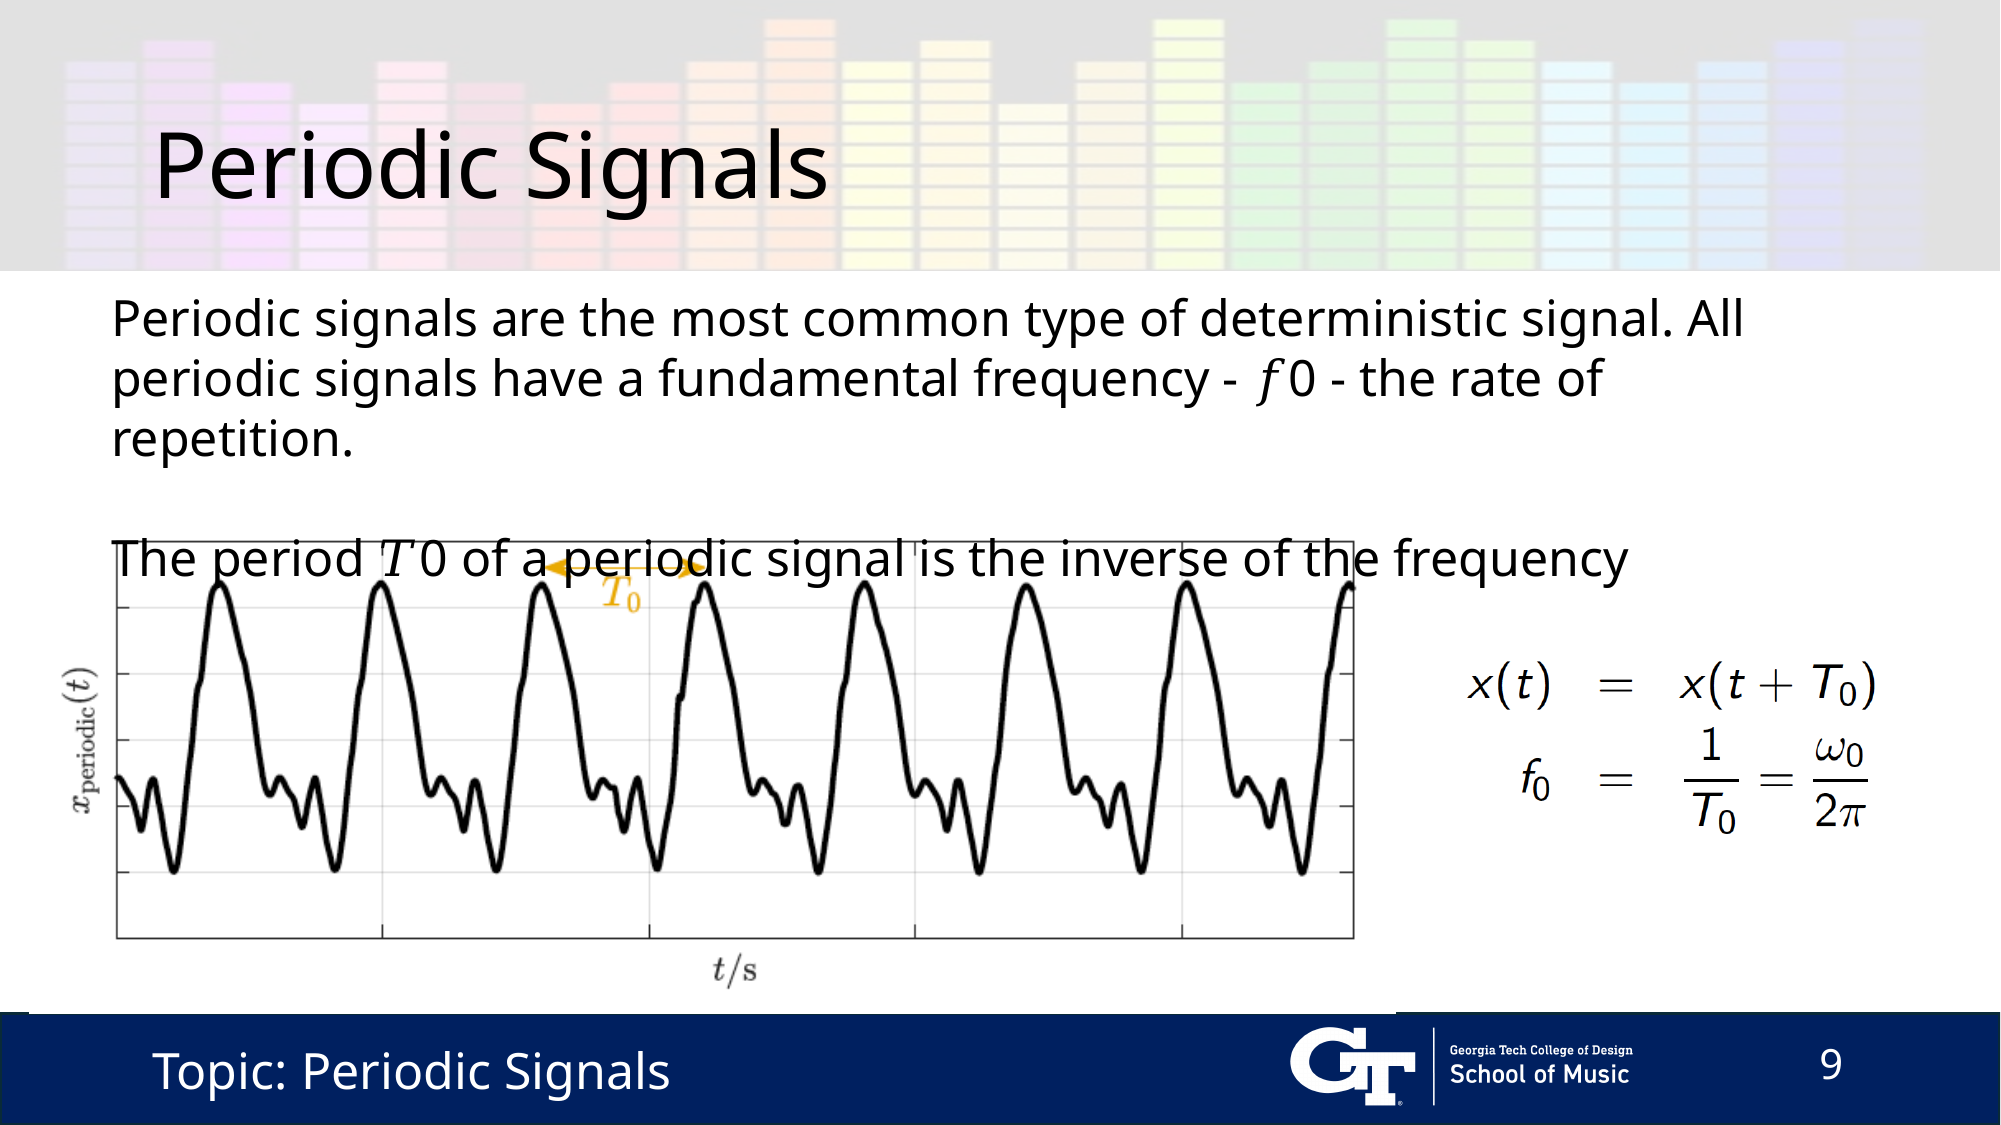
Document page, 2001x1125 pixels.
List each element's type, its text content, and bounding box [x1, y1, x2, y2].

title Periodic Signals [137, 59, 1863, 278]
text_box Periodic signals are the most common type of deterministic signal. All periodic signals have a fundamental frequency - 𝑓0 - the rate of repetition. The period 𝑇0 of a periodic signal is the inverse of the frequency [96, 279, 1822, 729]
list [28, 474, 1397, 1014]
picture [1452, 633, 1904, 862]
picture [1288, 1001, 1683, 1125]
slide_number 9 [1690, 1030, 1859, 1103]
footer Topic: Periodic Signals [137, 1014, 1288, 1125]
